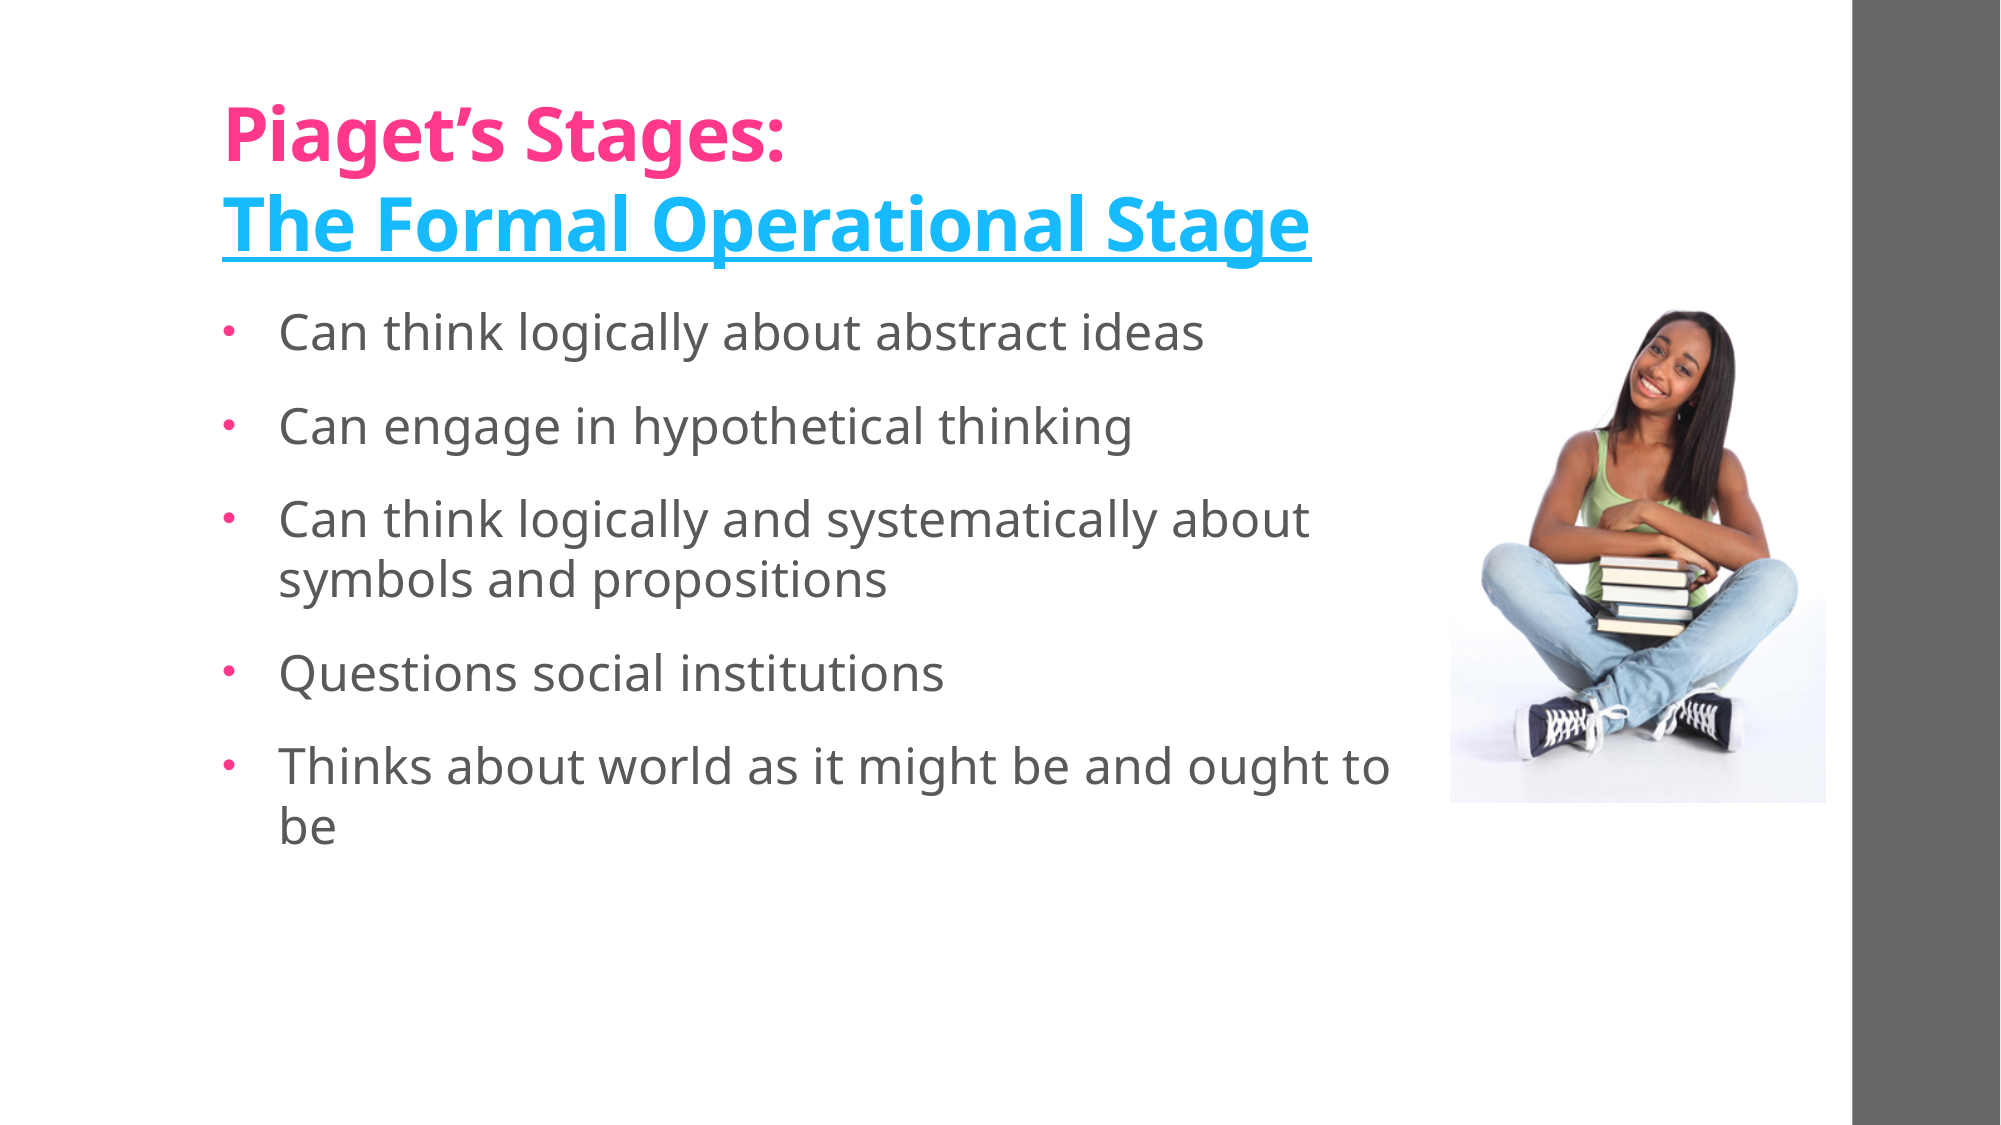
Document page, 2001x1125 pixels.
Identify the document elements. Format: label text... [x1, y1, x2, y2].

title Piaget’s Stages: The Formal Operational Stage [206, 43, 1797, 278]
list Can think logically about abstract ideas Can engage in hypothetical thinking Can think logically and systematically about symbols and propositions Questions social institutions Thinks about world as it might be and ought to be [206, 293, 1432, 1044]
picture [1450, 277, 1826, 803]
